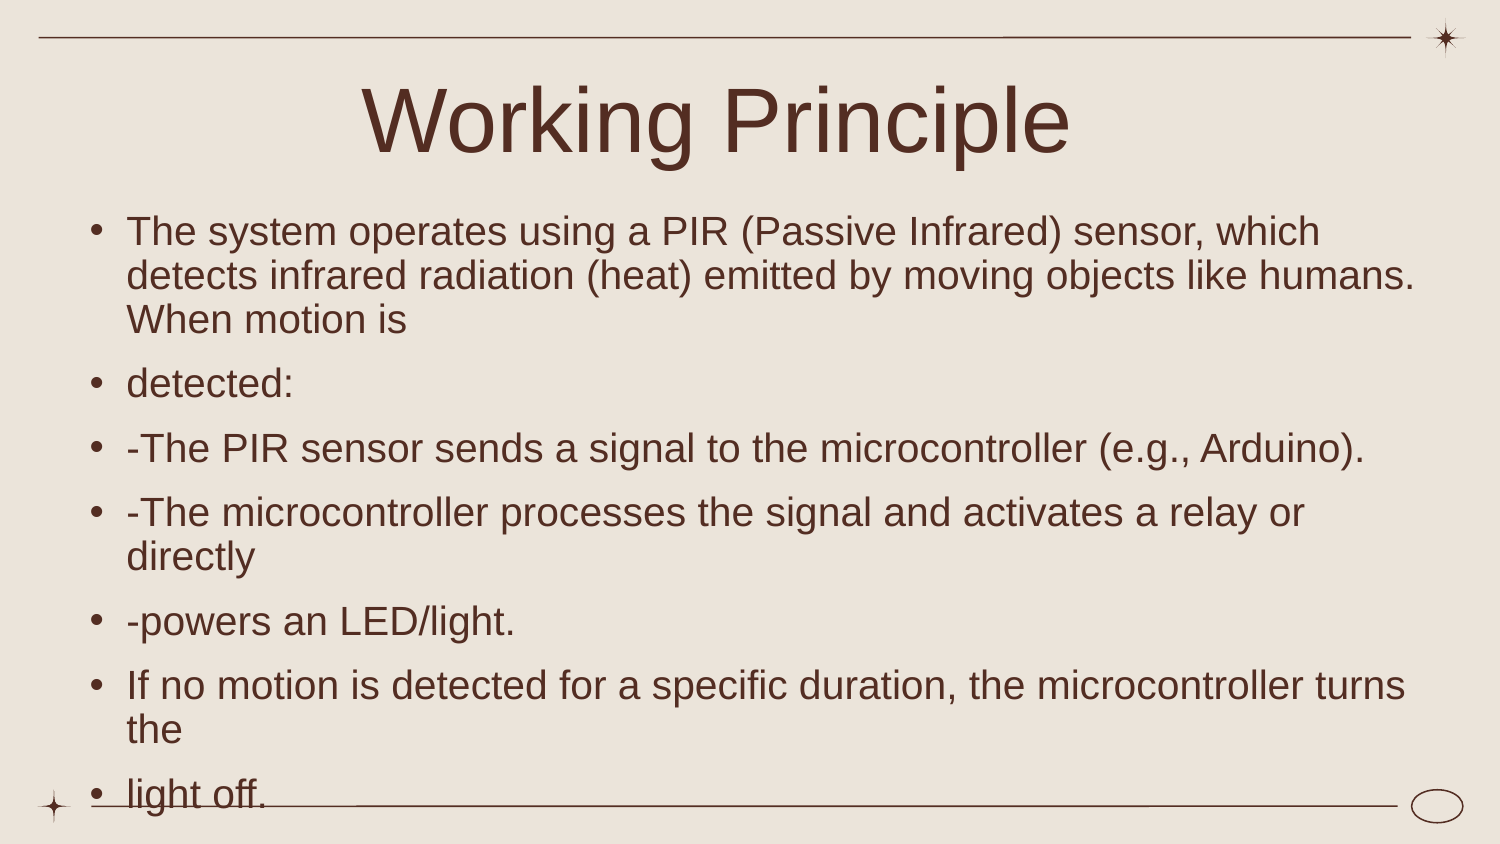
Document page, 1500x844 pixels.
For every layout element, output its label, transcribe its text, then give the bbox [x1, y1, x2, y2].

title Working Principle [346, 68, 1121, 188]
list The system operates using a PIR (Passive Infrared) sensor, which detects infrared radiation (heat) emitted by moving objects like humans. When motion is detected: -The PIR sensor sends a signal to the microcontroller (e.g., Arduino). -The microcontroller processes the signal and activates a relay or directly -powers an LED/light. If no motion is detected for a specific duration, the microcontroller turns the light off. [89, 209, 1440, 821]
